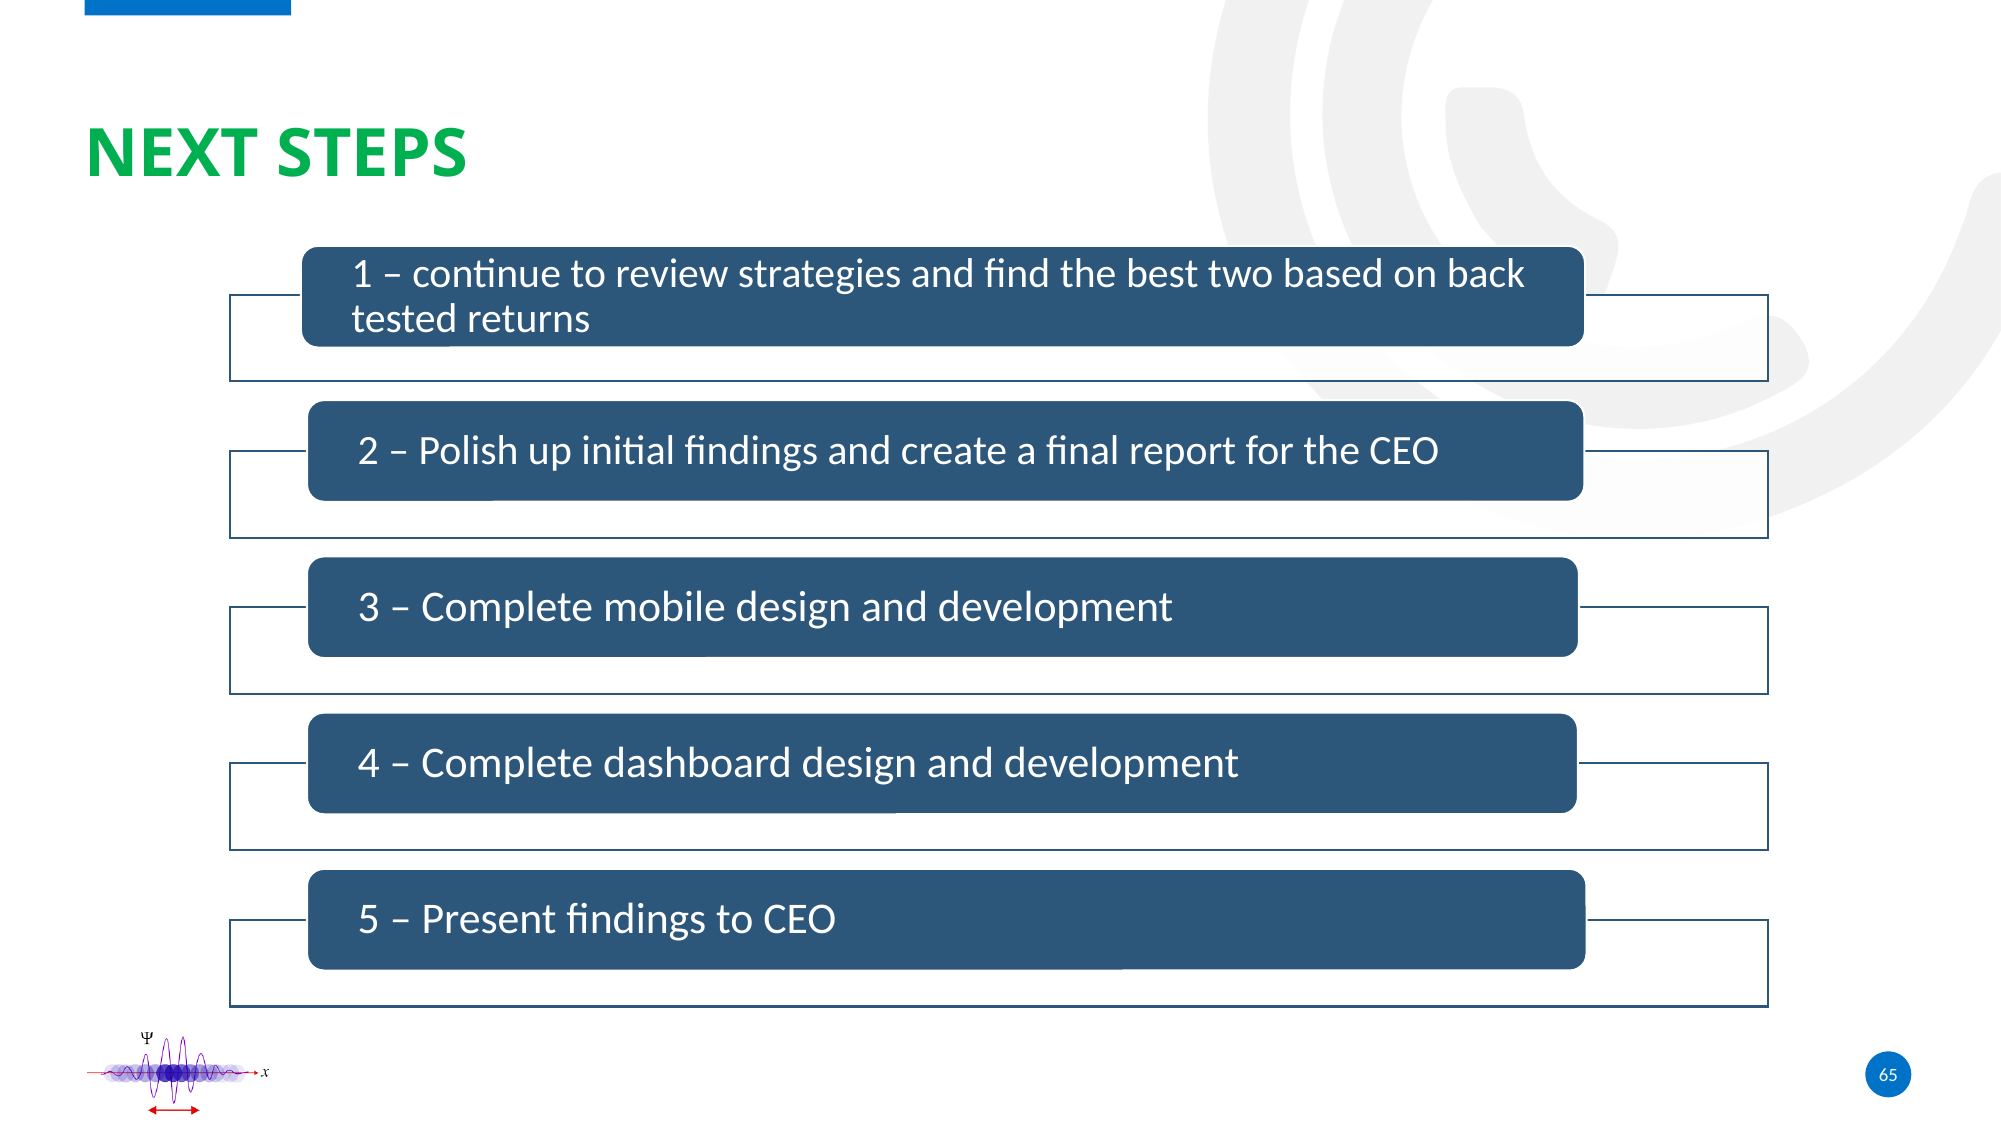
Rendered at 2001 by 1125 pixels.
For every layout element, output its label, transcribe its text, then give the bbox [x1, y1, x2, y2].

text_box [230, 227, 1769, 1023]
title Next Steps [84, 40, 1914, 192]
slide_number 65 [1864, 1059, 1913, 1090]
picture [87, 1026, 269, 1116]
